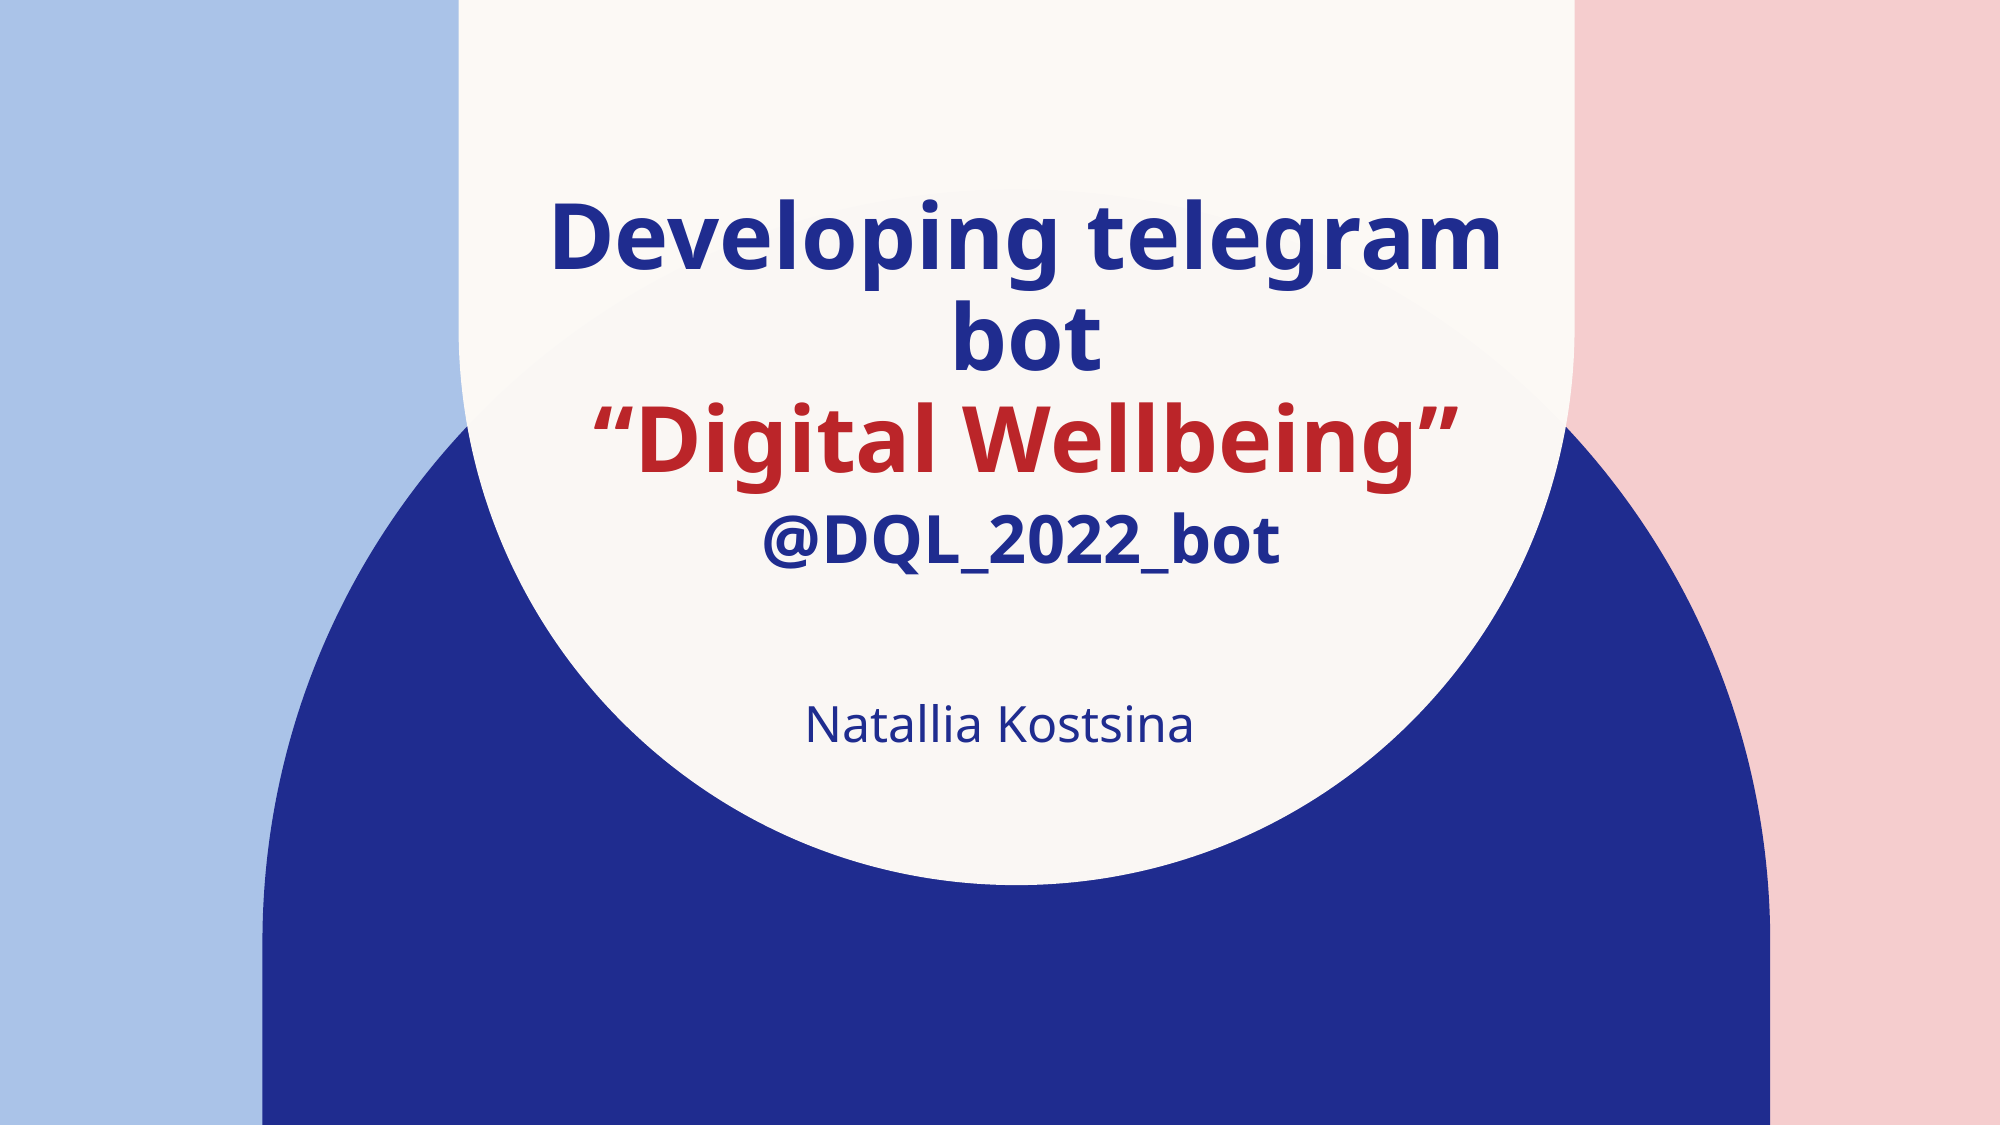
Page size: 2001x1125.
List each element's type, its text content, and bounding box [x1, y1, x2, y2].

subtitle Natallia Kostsina [713, 692, 1287, 837]
title Developing telegram bot “Digital Wellbeing” [456, 185, 1597, 644]
text_box @DQL_2022_bot [746, 489, 1353, 585]
